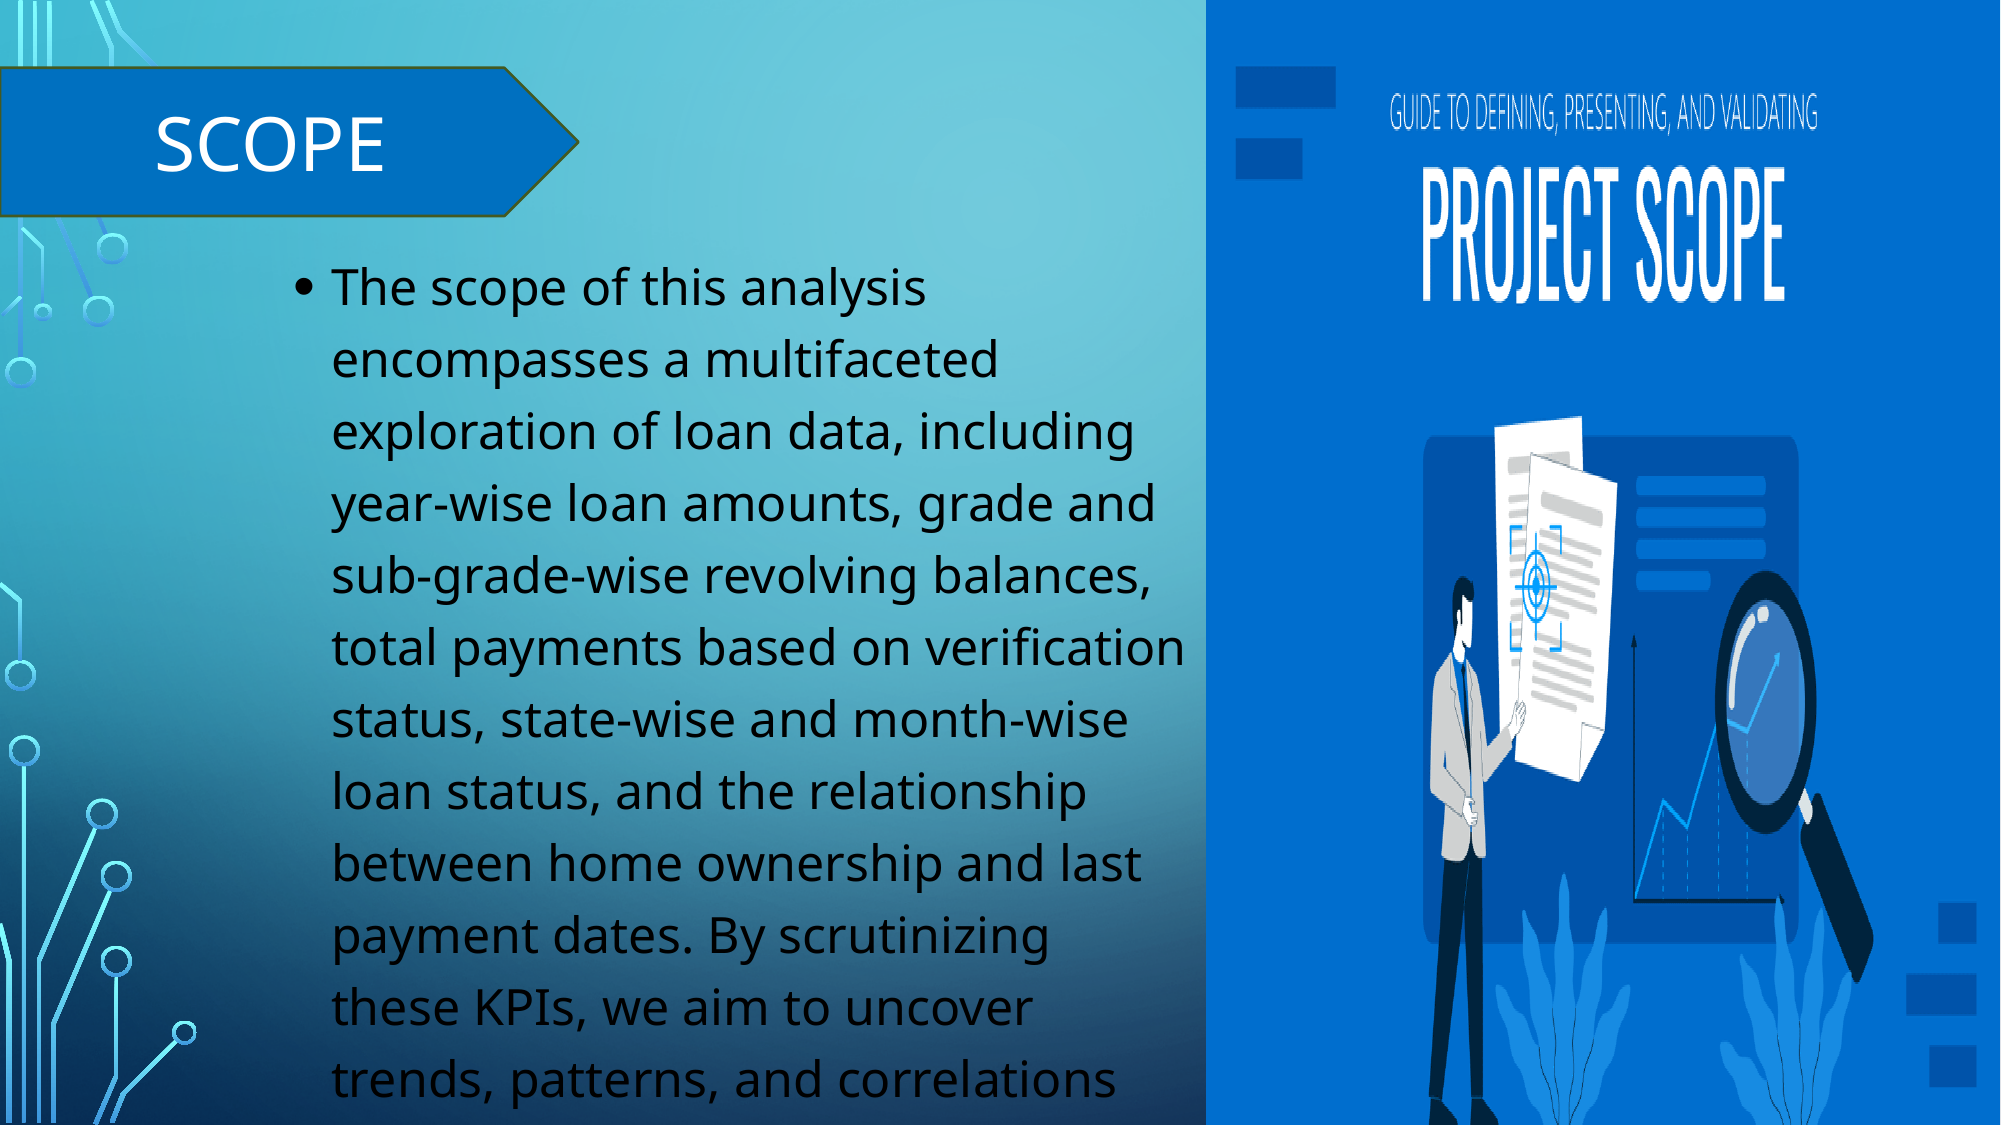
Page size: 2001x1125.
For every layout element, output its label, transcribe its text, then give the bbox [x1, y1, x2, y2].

picture [1206, 0, 2000, 1125]
text_box SCOPE [0, 66, 580, 218]
list The scope of this analysis encompasses a multifaceted exploration of loan data, including year-wise loan amounts, grade and sub-grade-wise revolving balances, total payments based on verification status, state-wise and month-wise loan status, and the relationship between home ownership and last payment dates. By scrutinizing these KPIs, we aim to uncover trends, patterns, and correlations that can drive better lending practices, risk management, and financial planning. [278, 236, 1206, 1097]
